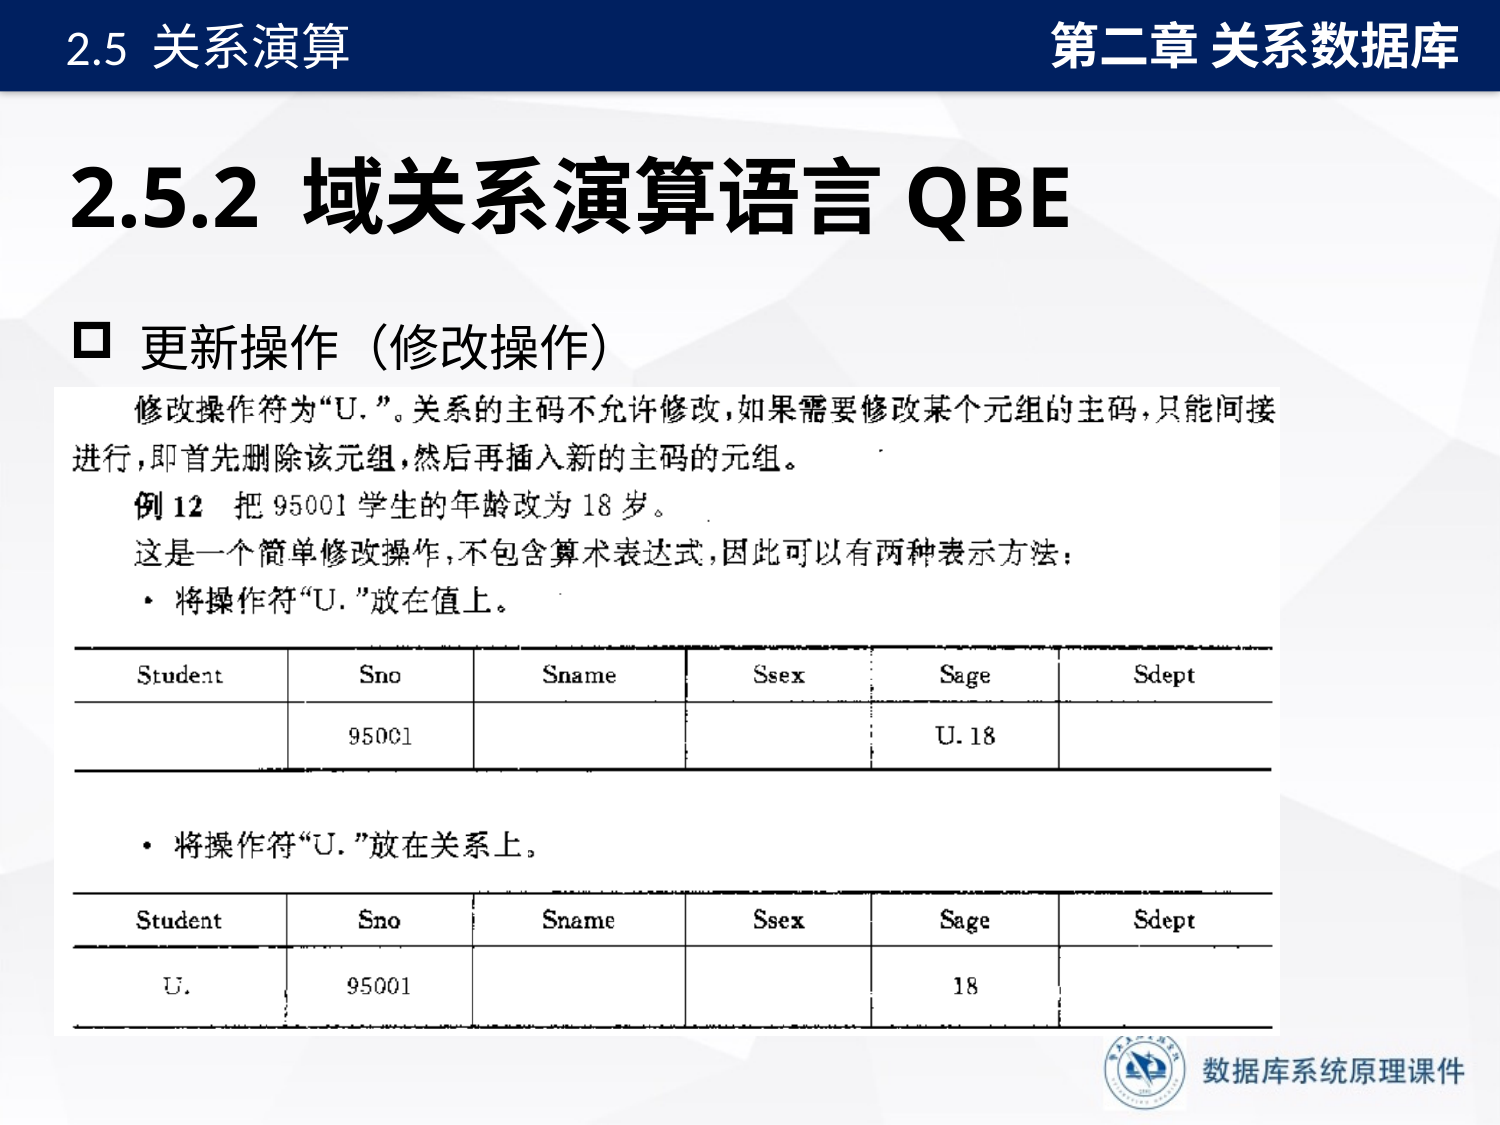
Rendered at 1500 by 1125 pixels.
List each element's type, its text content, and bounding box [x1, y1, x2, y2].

text_box [0, 0, 1500, 92]
picture [0, 92, 1500, 1125]
text_box 第二章 关系数据库 [1034, 7, 1476, 82]
title 2.5.2 域关系演算语言QBE [54, 100, 1349, 308]
list 更新操作（修改操作） [54, 308, 1349, 1023]
text_box 2.5 关系演算 [50, 8, 367, 83]
